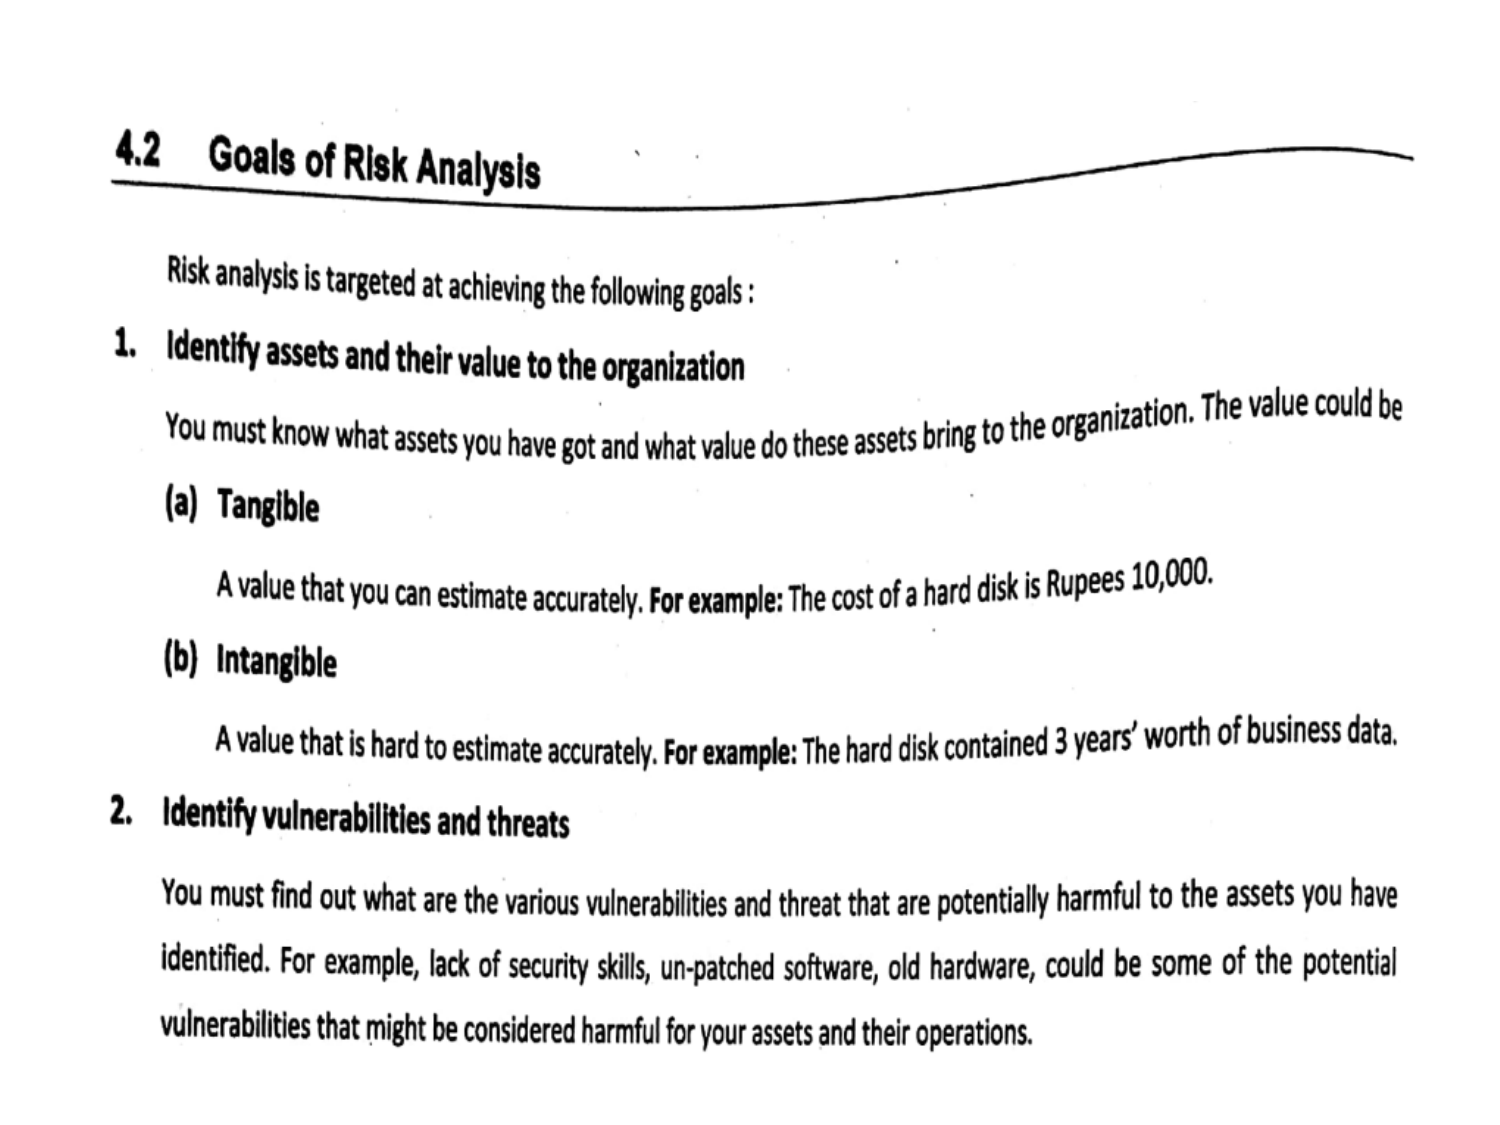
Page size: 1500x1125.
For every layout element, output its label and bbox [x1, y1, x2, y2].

list [74, 101, 1426, 1059]
